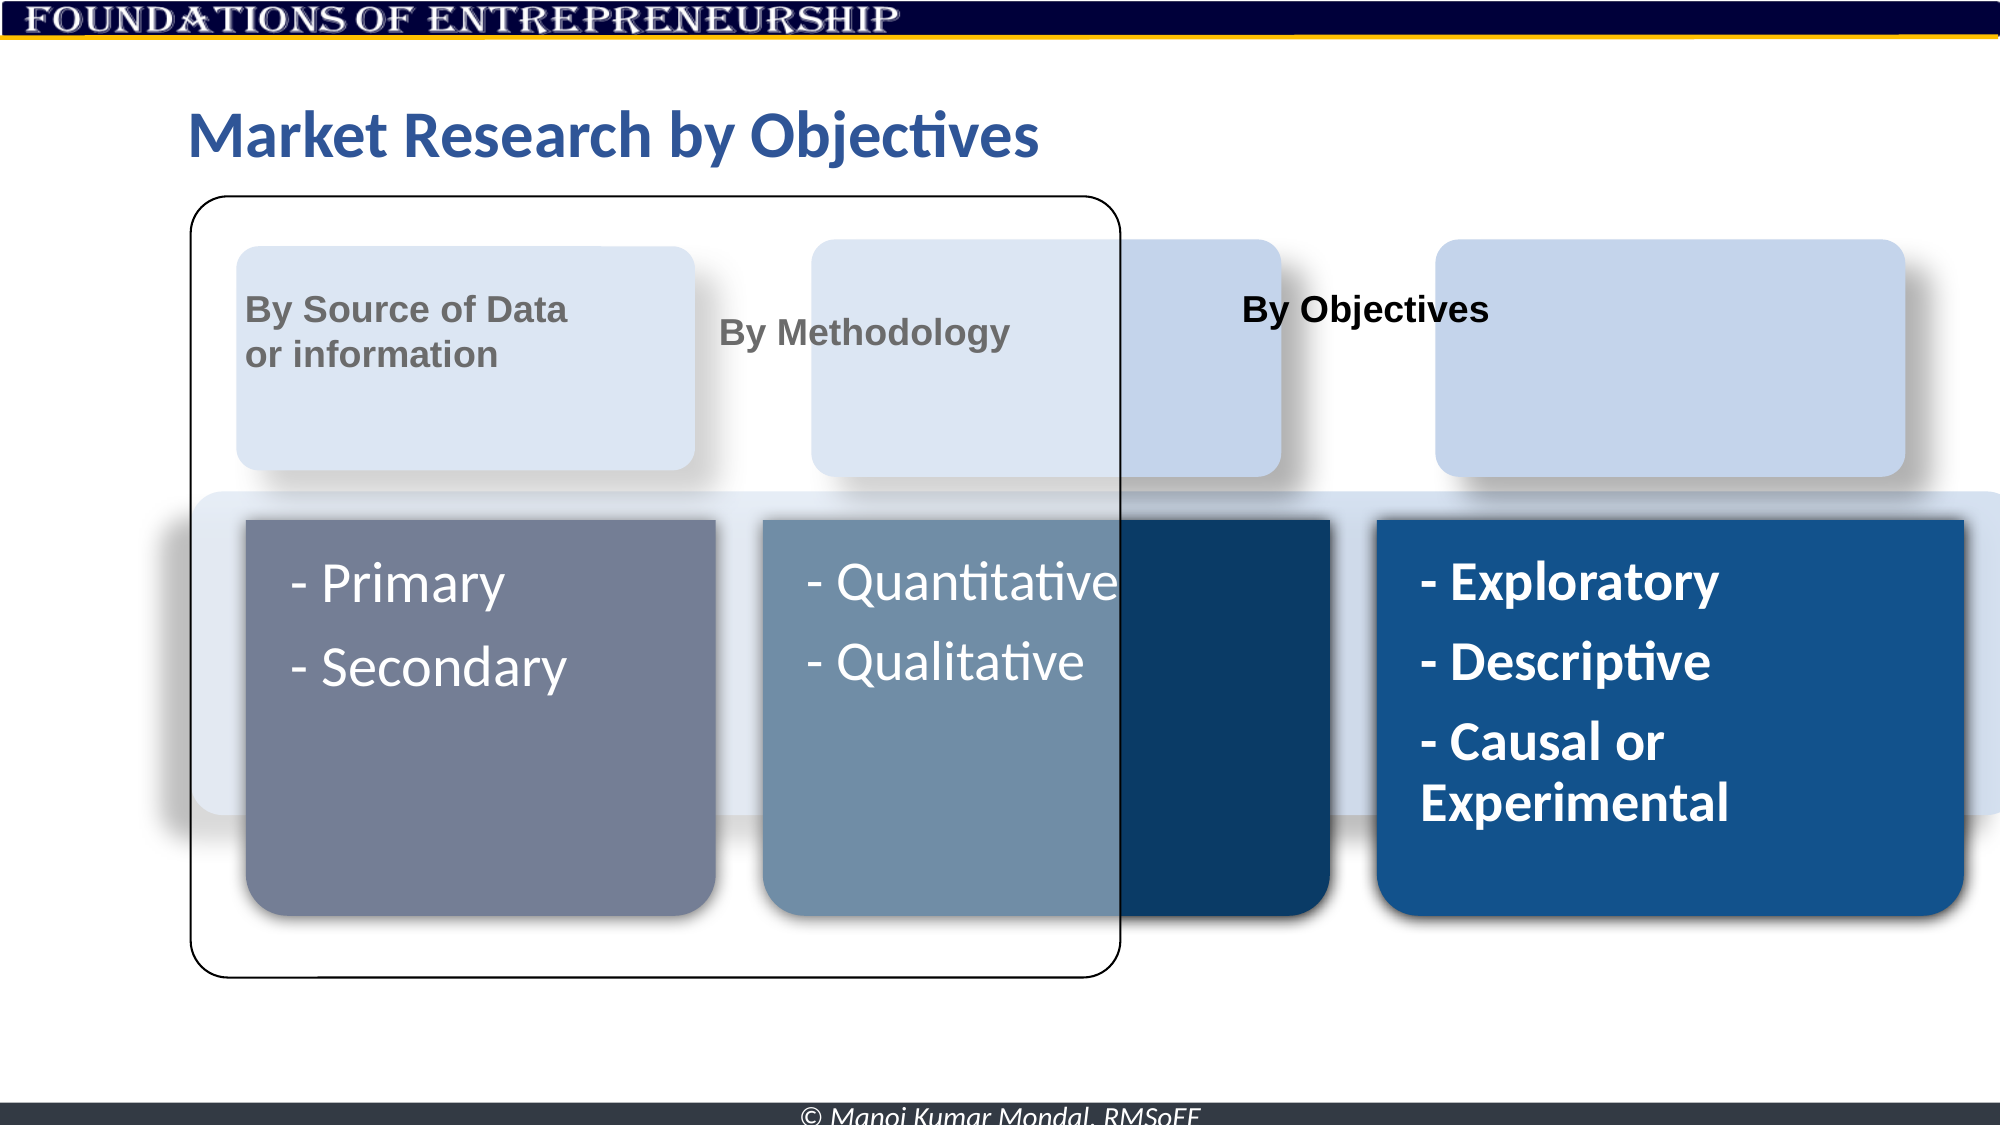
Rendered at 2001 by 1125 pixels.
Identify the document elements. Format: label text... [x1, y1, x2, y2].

title Market Research by Objectives [172, 42, 1737, 231]
text_box [190, 916, 1121, 978]
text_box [190, 196, 1674, 916]
picture [0, 0, 2000, 42]
